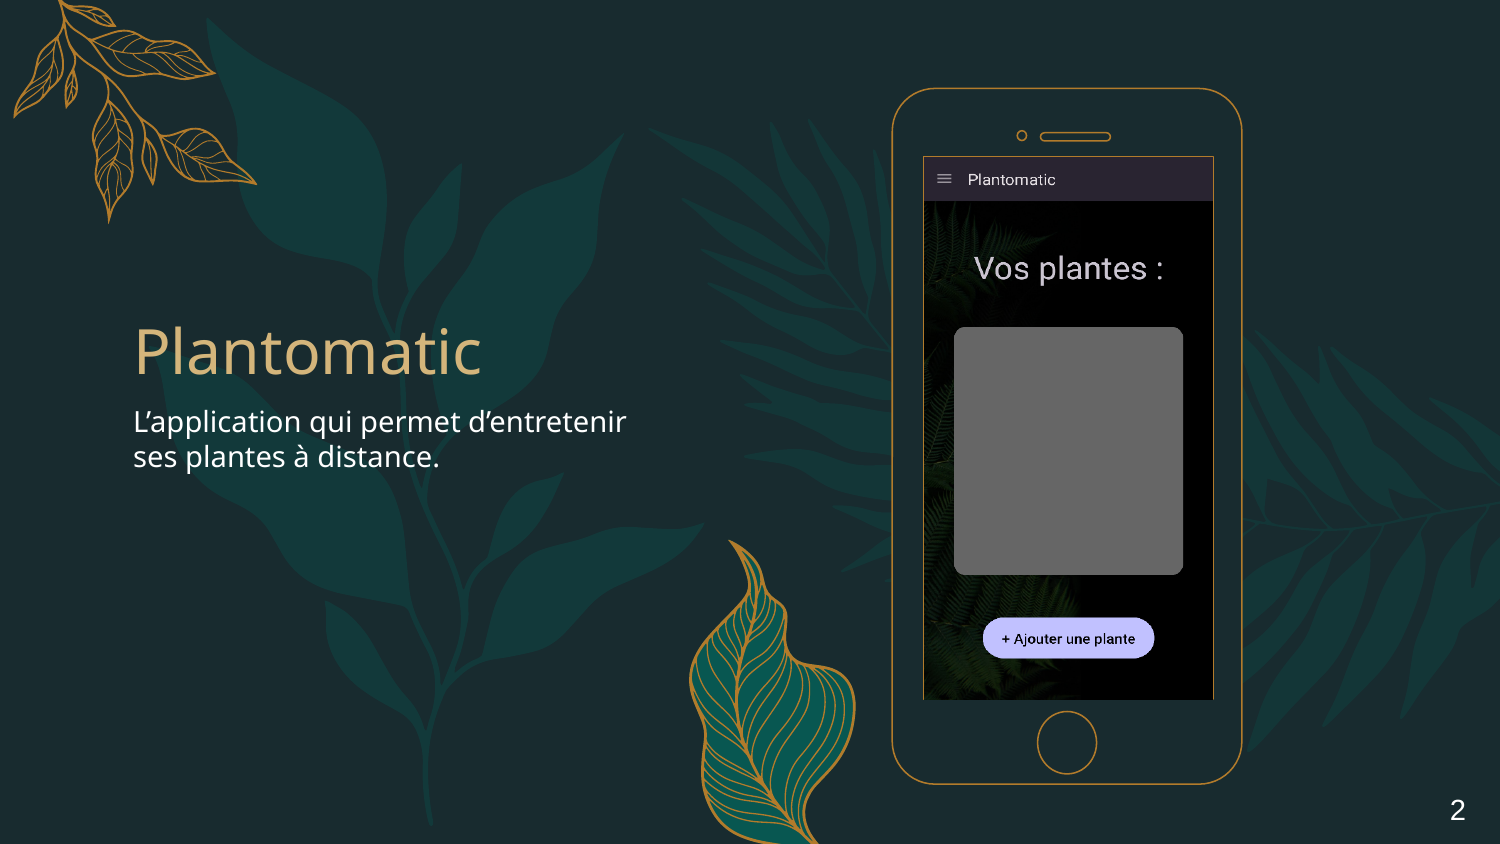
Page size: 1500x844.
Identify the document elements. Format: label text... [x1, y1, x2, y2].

text_box 2 [1435, 784, 1500, 834]
picture [924, 157, 1214, 700]
subtitle L’application qui permet d’entretenir ses plantes à distance. [118, 388, 679, 534]
title Plantomatic [118, 310, 679, 388]
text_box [891, 88, 1243, 785]
